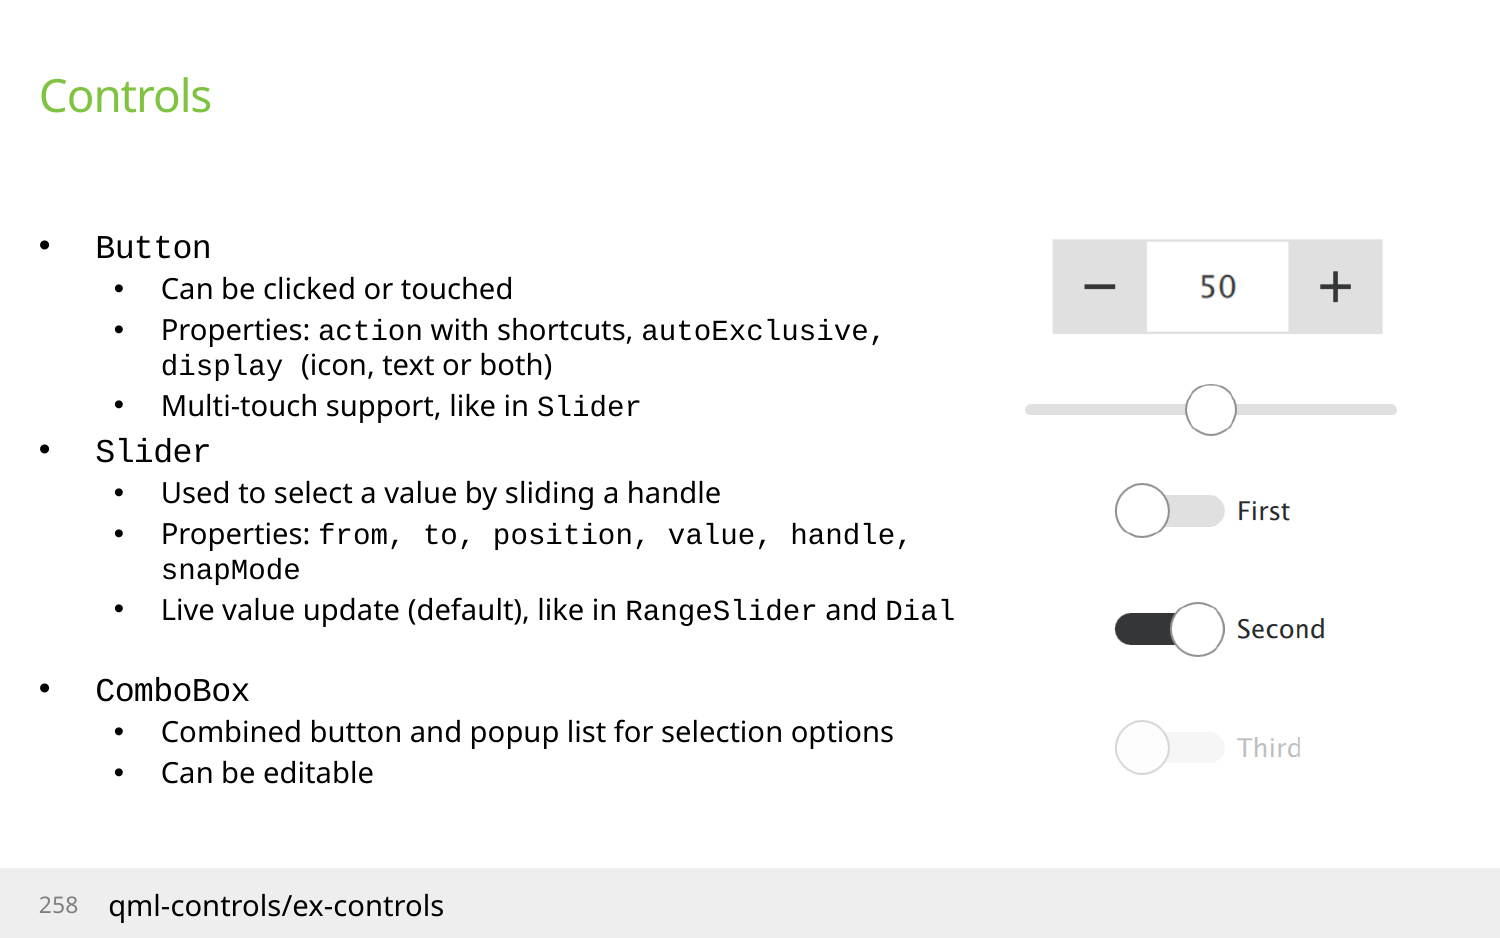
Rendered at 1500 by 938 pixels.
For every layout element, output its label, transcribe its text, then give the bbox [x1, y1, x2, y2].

slide_number 258 [39, 892, 410, 921]
title Controls [39, 66, 1052, 195]
list Button Can be clicked or touched Properties: action with shortcuts, autoExclusive, display (icon, text or both) Multi-touch support, like in Slider Slider Used to select a value by sliding a handle Properties: from, to, position, value, handle, snapMode Live value update (default), like in RangeSlider and Dial ComboBox Combined button and popup list for selection options Can be editable [39, 224, 961, 846]
text_box qml-controls/ex-controls [93, 895, 1315, 928]
picture [1008, 211, 1438, 833]
